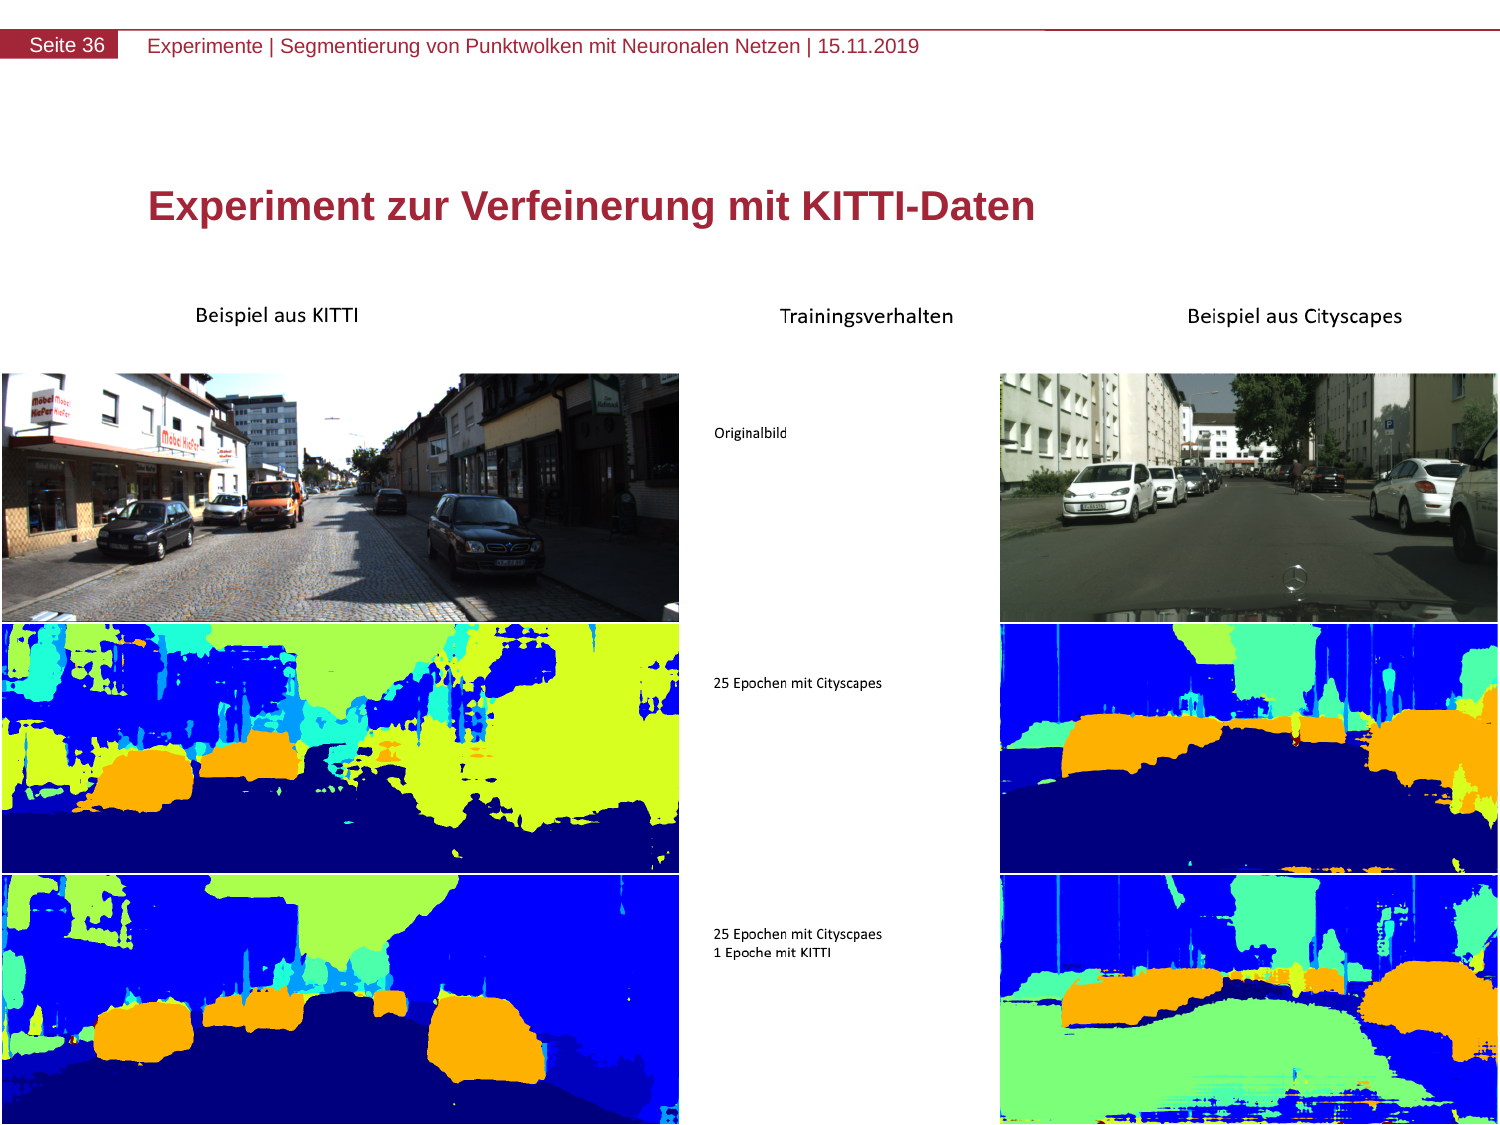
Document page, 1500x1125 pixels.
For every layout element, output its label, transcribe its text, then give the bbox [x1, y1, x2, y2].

title Experiment zur Verfeinerung mit KITTI-Daten [132, 149, 1413, 258]
picture [1, 280, 1498, 1125]
